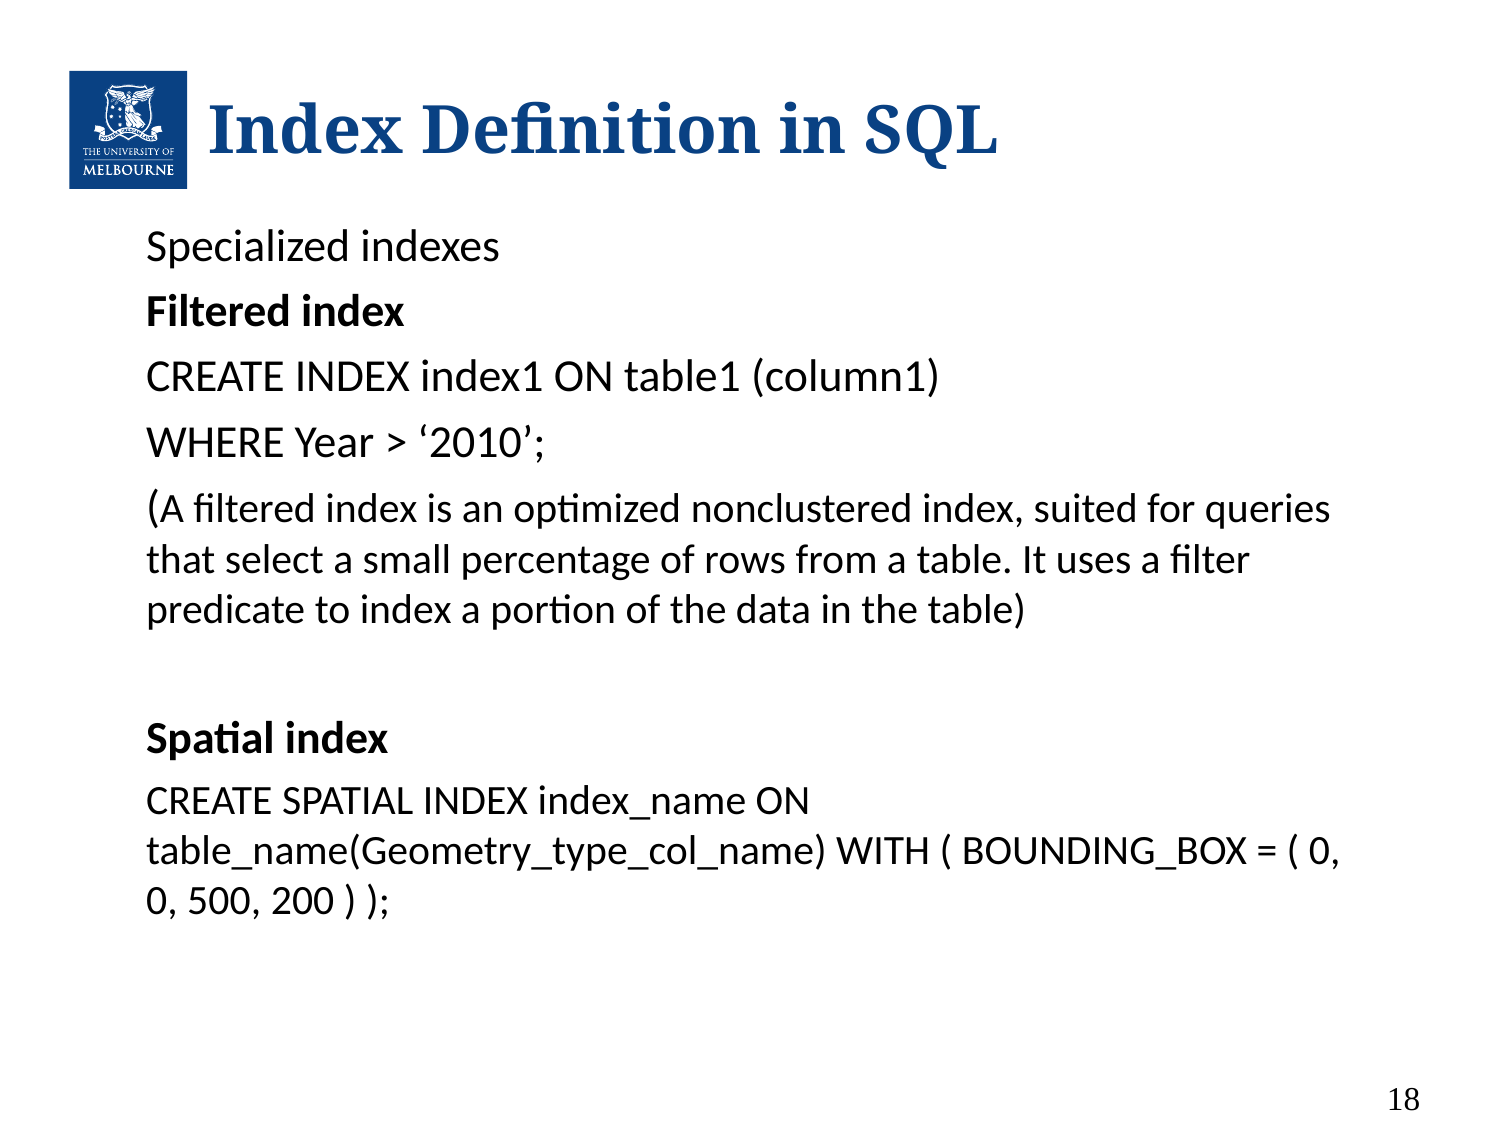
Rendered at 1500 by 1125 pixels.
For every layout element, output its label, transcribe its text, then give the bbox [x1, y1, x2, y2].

list Specialized indexes Filtered index CREATE INDEX index1 ON table1 (column1) WHERE Year > ‘2010’; (A filtered index is an optimized nonclustered index, suited for queries that select a small percentage of rows from a table. It uses a filter predicate to index a portion of the data in the table) Spatial index CREATE SPATIAL INDEX index_name ON table_name(Geometry_type_col_name) WITH ( BOUNDING_BOX = ( 0, 0, 500, 200 ) ); [131, 207, 1369, 1072]
title Index Definition in SQL [193, 29, 1428, 176]
